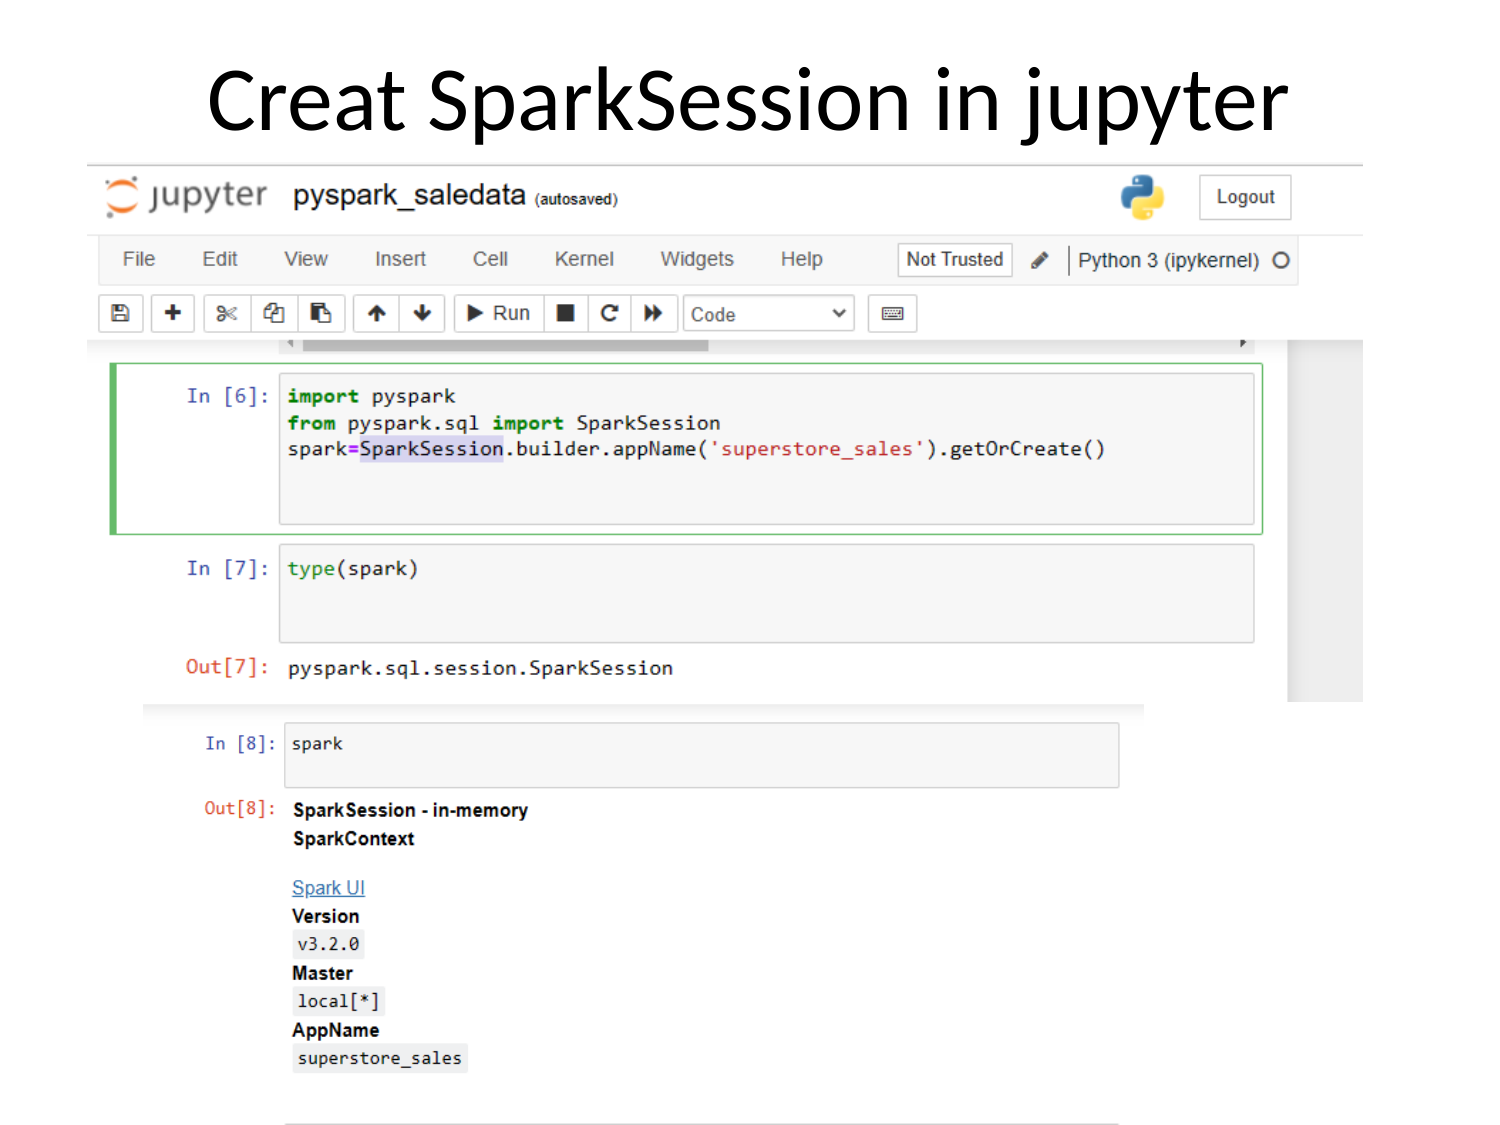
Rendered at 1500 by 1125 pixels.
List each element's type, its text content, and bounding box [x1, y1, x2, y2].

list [87, 162, 1363, 702]
picture [142, 703, 1144, 1125]
title Creat SparkSession in jupyter [75, 0, 1425, 188]
